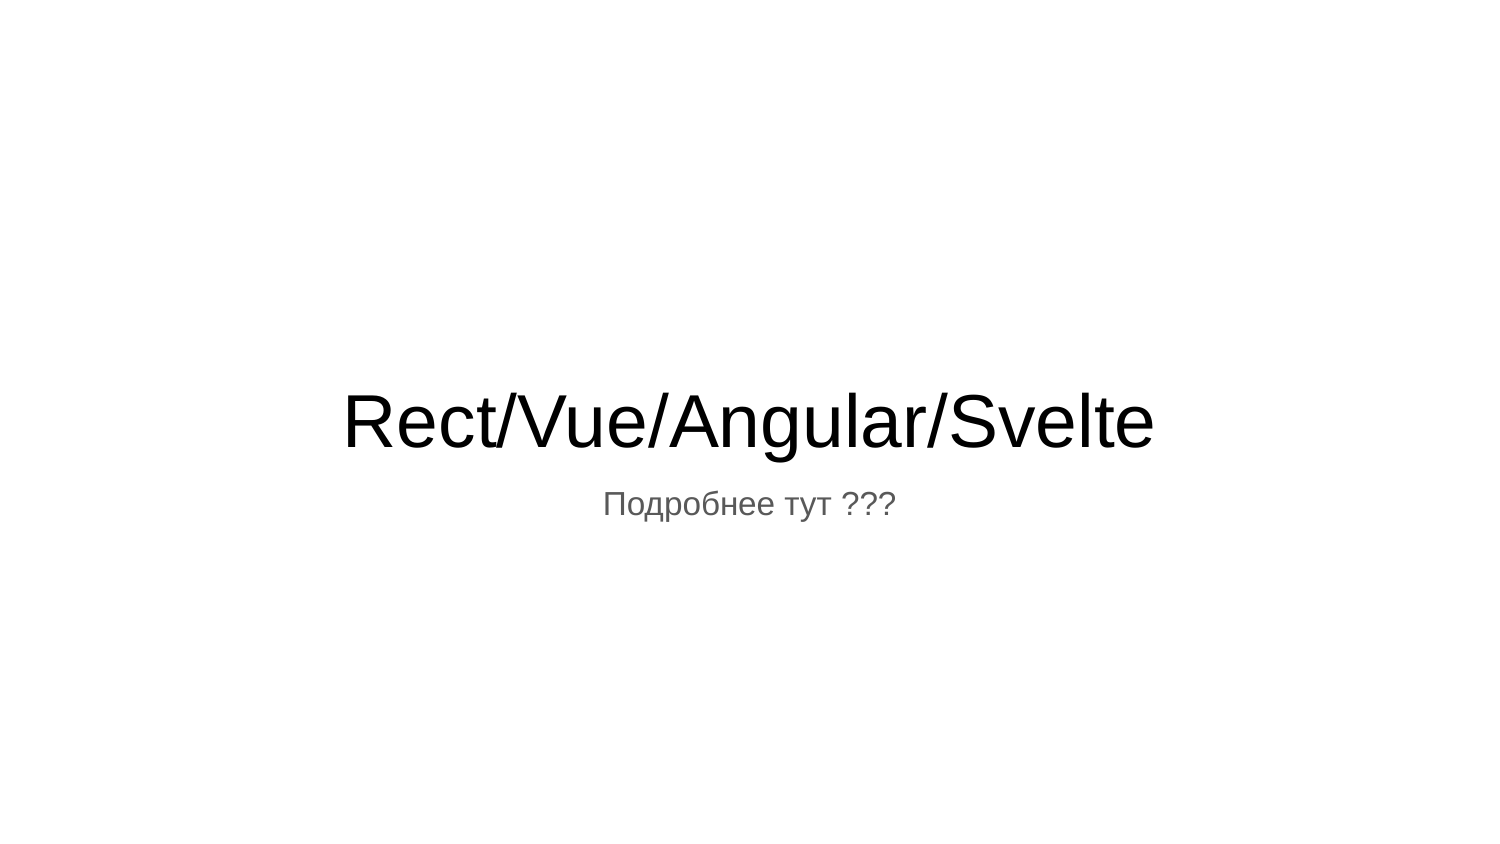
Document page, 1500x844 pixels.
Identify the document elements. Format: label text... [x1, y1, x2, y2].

text_box Подробнее тут ??? [51, 464, 1449, 538]
title Rect/Vue/Angular/Svelte [51, 352, 1449, 464]
